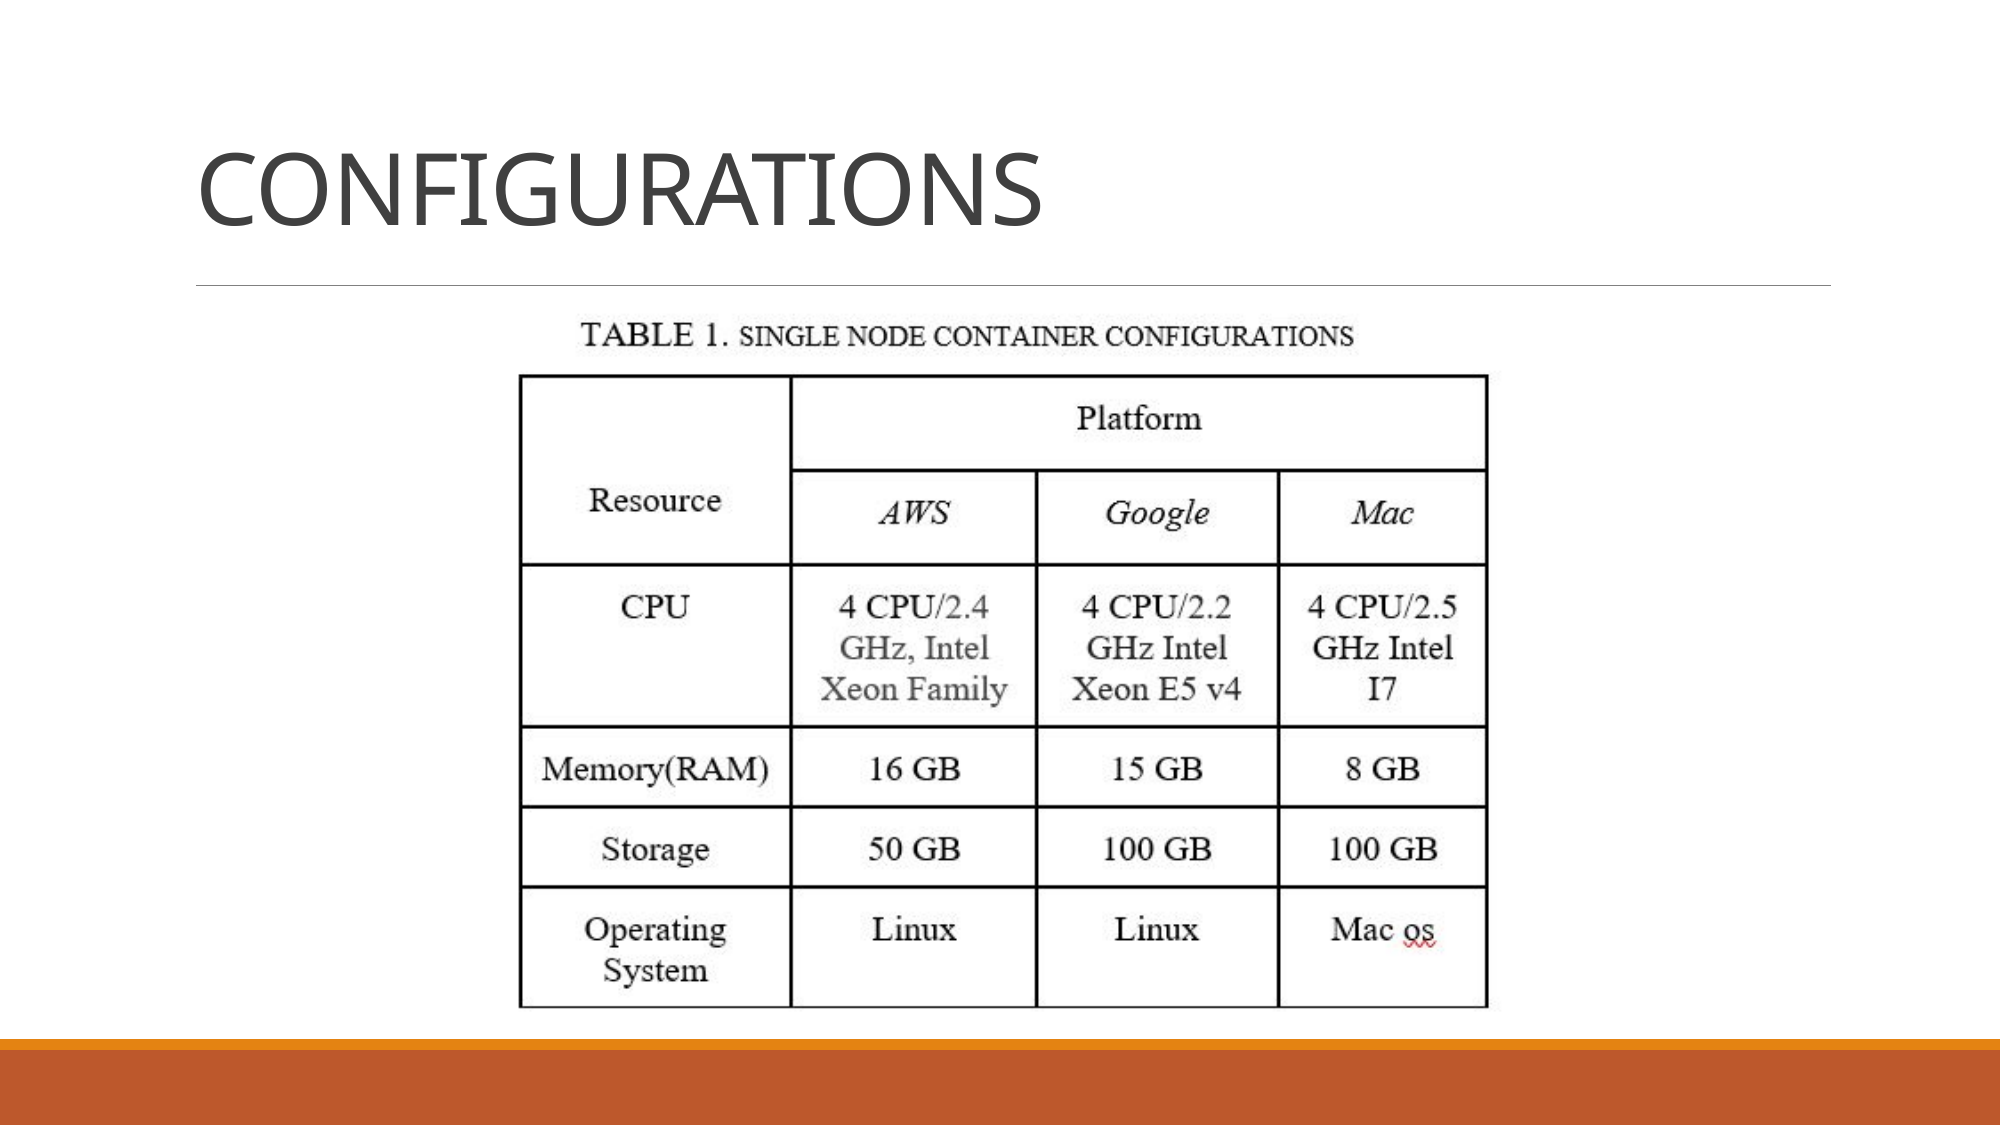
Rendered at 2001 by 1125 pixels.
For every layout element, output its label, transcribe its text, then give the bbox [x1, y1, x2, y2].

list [504, 300, 1506, 1029]
title CONFIGURATIONS [180, 47, 1830, 254]
